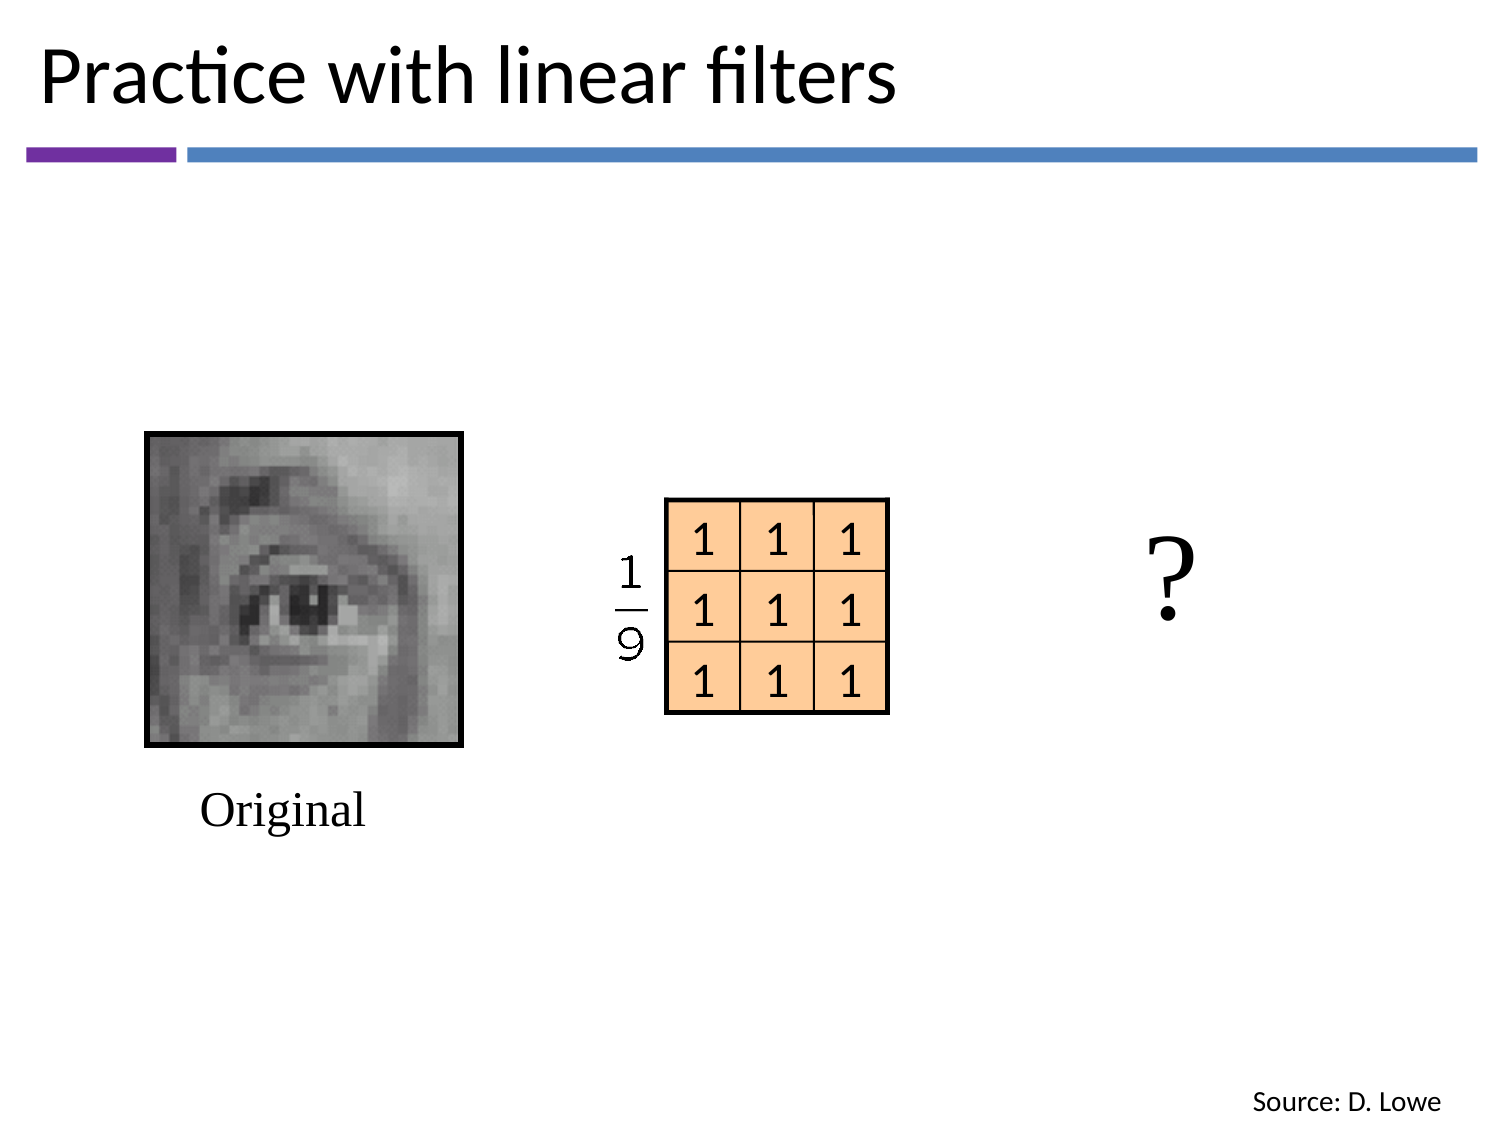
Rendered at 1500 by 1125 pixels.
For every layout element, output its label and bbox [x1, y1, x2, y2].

text_box [1128, 487, 1214, 653]
title [24, 2, 1475, 138]
text_box [612, 499, 888, 713]
picture [149, 437, 458, 743]
text_box [1238, 1074, 1457, 1125]
text_box [184, 769, 382, 844]
